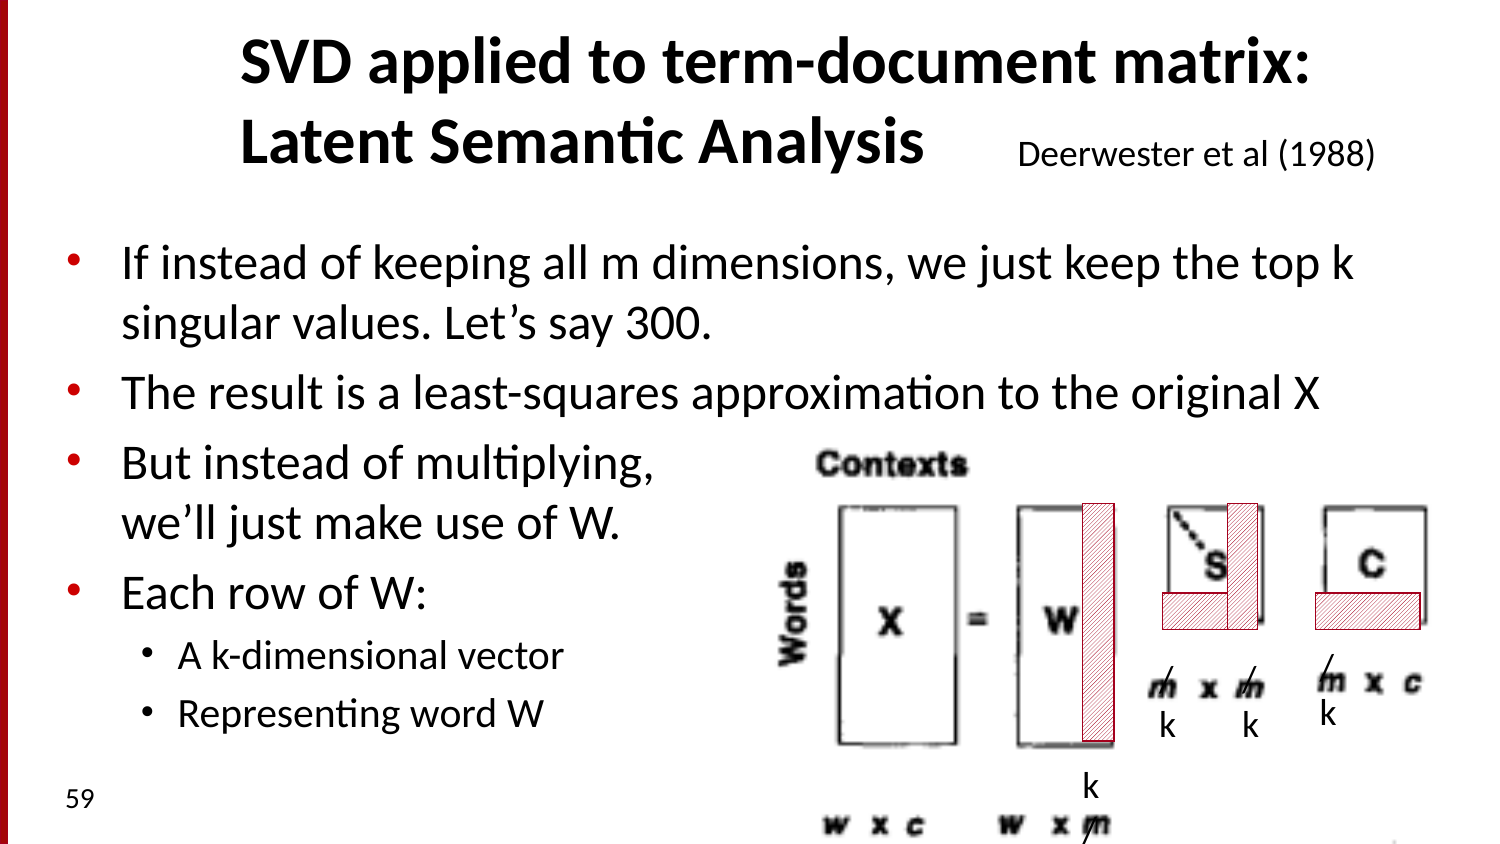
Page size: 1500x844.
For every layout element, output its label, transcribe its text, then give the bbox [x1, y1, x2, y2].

title SVD applied to term-document matrix: Latent Semantic Analysis [225, 62, 1450, 185]
list If instead of keeping all m dimensions, we just keep the top k singular values. Let’s say 300. The result is a least-squares approximation to the original X But instead of multiplying, we’ll just make use of W. Each row of W: A k-dimensional vector Representing word W [50, 221, 1450, 310]
picture [744, 423, 1438, 844]
slide_number 59 [49, 771, 376, 829]
text_box Deerwester et al (1988) [1002, 121, 1392, 182]
